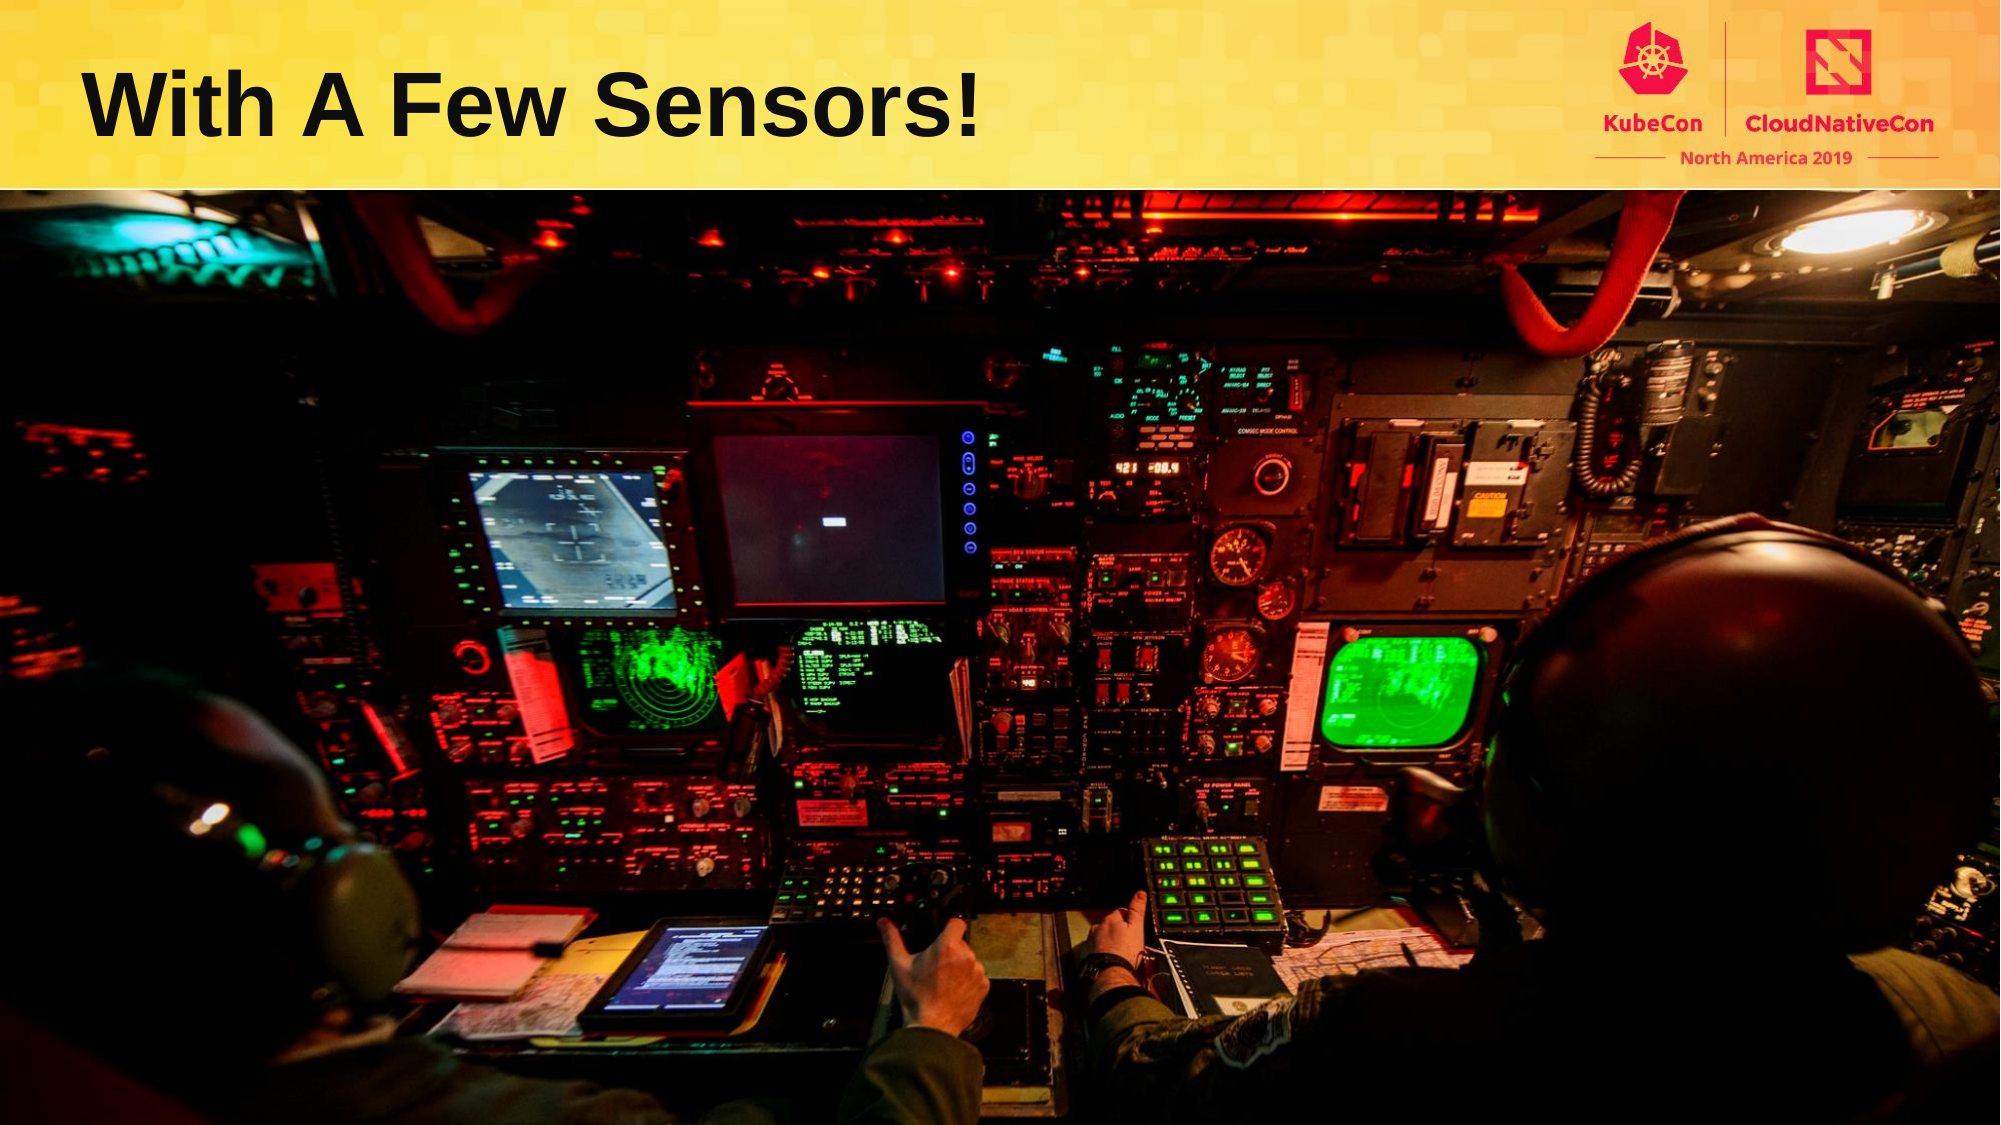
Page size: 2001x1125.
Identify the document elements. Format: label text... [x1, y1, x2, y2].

picture [0, 0, 2001, 1125]
text_box With A Few Sensors! [66, 0, 1792, 190]
